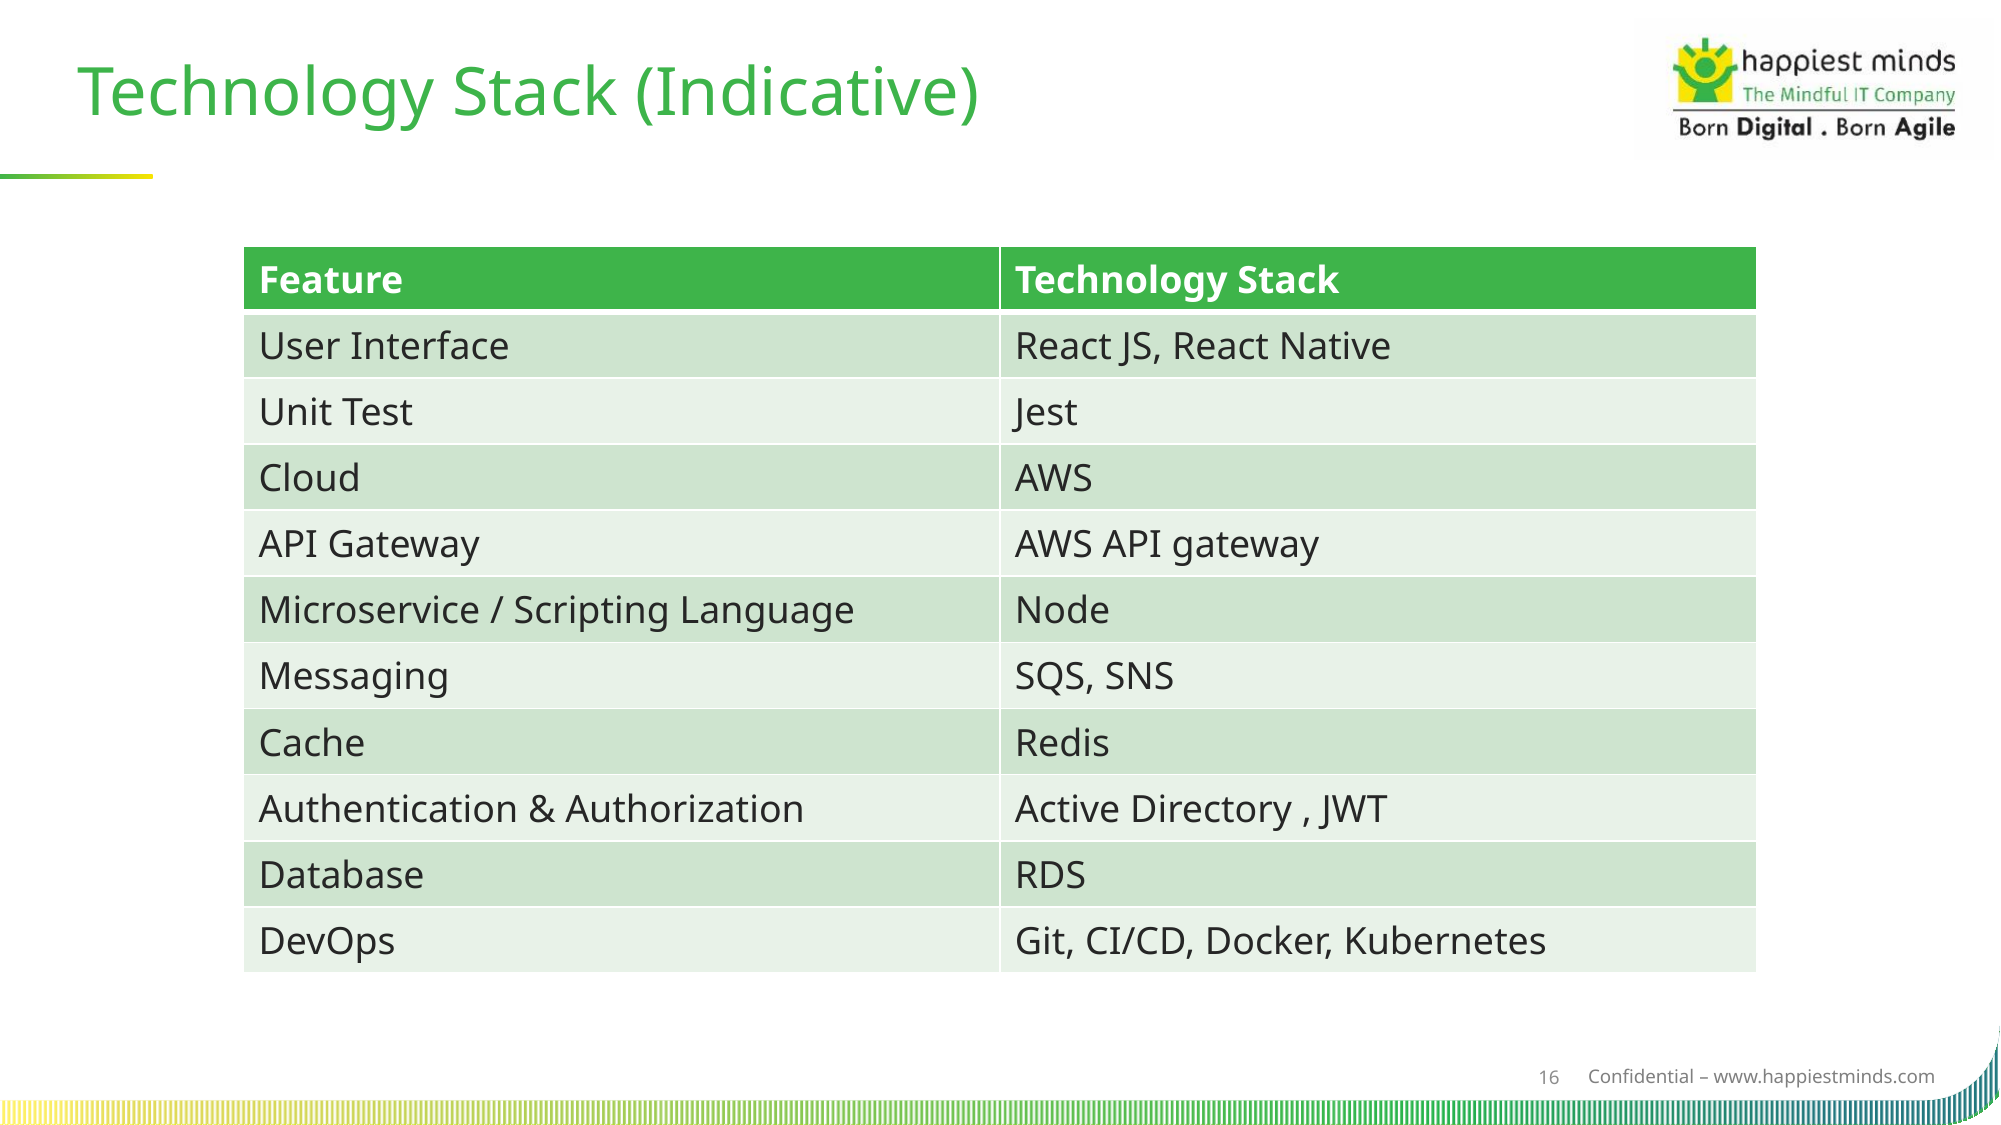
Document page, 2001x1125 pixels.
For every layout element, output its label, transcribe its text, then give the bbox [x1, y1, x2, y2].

table_cell SQS, SNS [1001, 643, 1756, 708]
table_cell API Gateway [244, 511, 999, 575]
table_cell Active Directory , JWT [1001, 775, 1756, 840]
table_cell AWS API gateway [1001, 511, 1756, 575]
table_cell Git, CI/CD, Docker, Kubernetes [1001, 908, 1756, 972]
table_cell RDS [1001, 842, 1756, 906]
table_cell Microservice / Scripting Language [244, 577, 999, 642]
picture [1663, 18, 1994, 160]
table_cell Node [1001, 577, 1756, 642]
table_cell Authentication & Authorization [244, 775, 999, 840]
table_cell Database [244, 842, 999, 906]
table_cell Cache [244, 709, 999, 774]
table_cell Redis [1001, 709, 1756, 774]
table_header Technology Stack [1001, 247, 1756, 309]
table_cell User Interface [244, 315, 999, 377]
table_cell DevOps [244, 908, 999, 972]
slide_number 16 [1124, 1048, 1575, 1109]
table_cell AWS [1001, 445, 1756, 509]
table_cell Messaging [244, 643, 999, 708]
list Technology Stack (Indicative) [62, 12, 1663, 166]
table_cell React JS, React Native [1001, 315, 1756, 377]
table_cell Cloud [244, 445, 999, 509]
picture [0, 985, 2000, 1125]
table_cell Unit Test [244, 379, 999, 443]
table_cell Jest [1001, 379, 1756, 443]
table_header Feature [244, 247, 999, 309]
